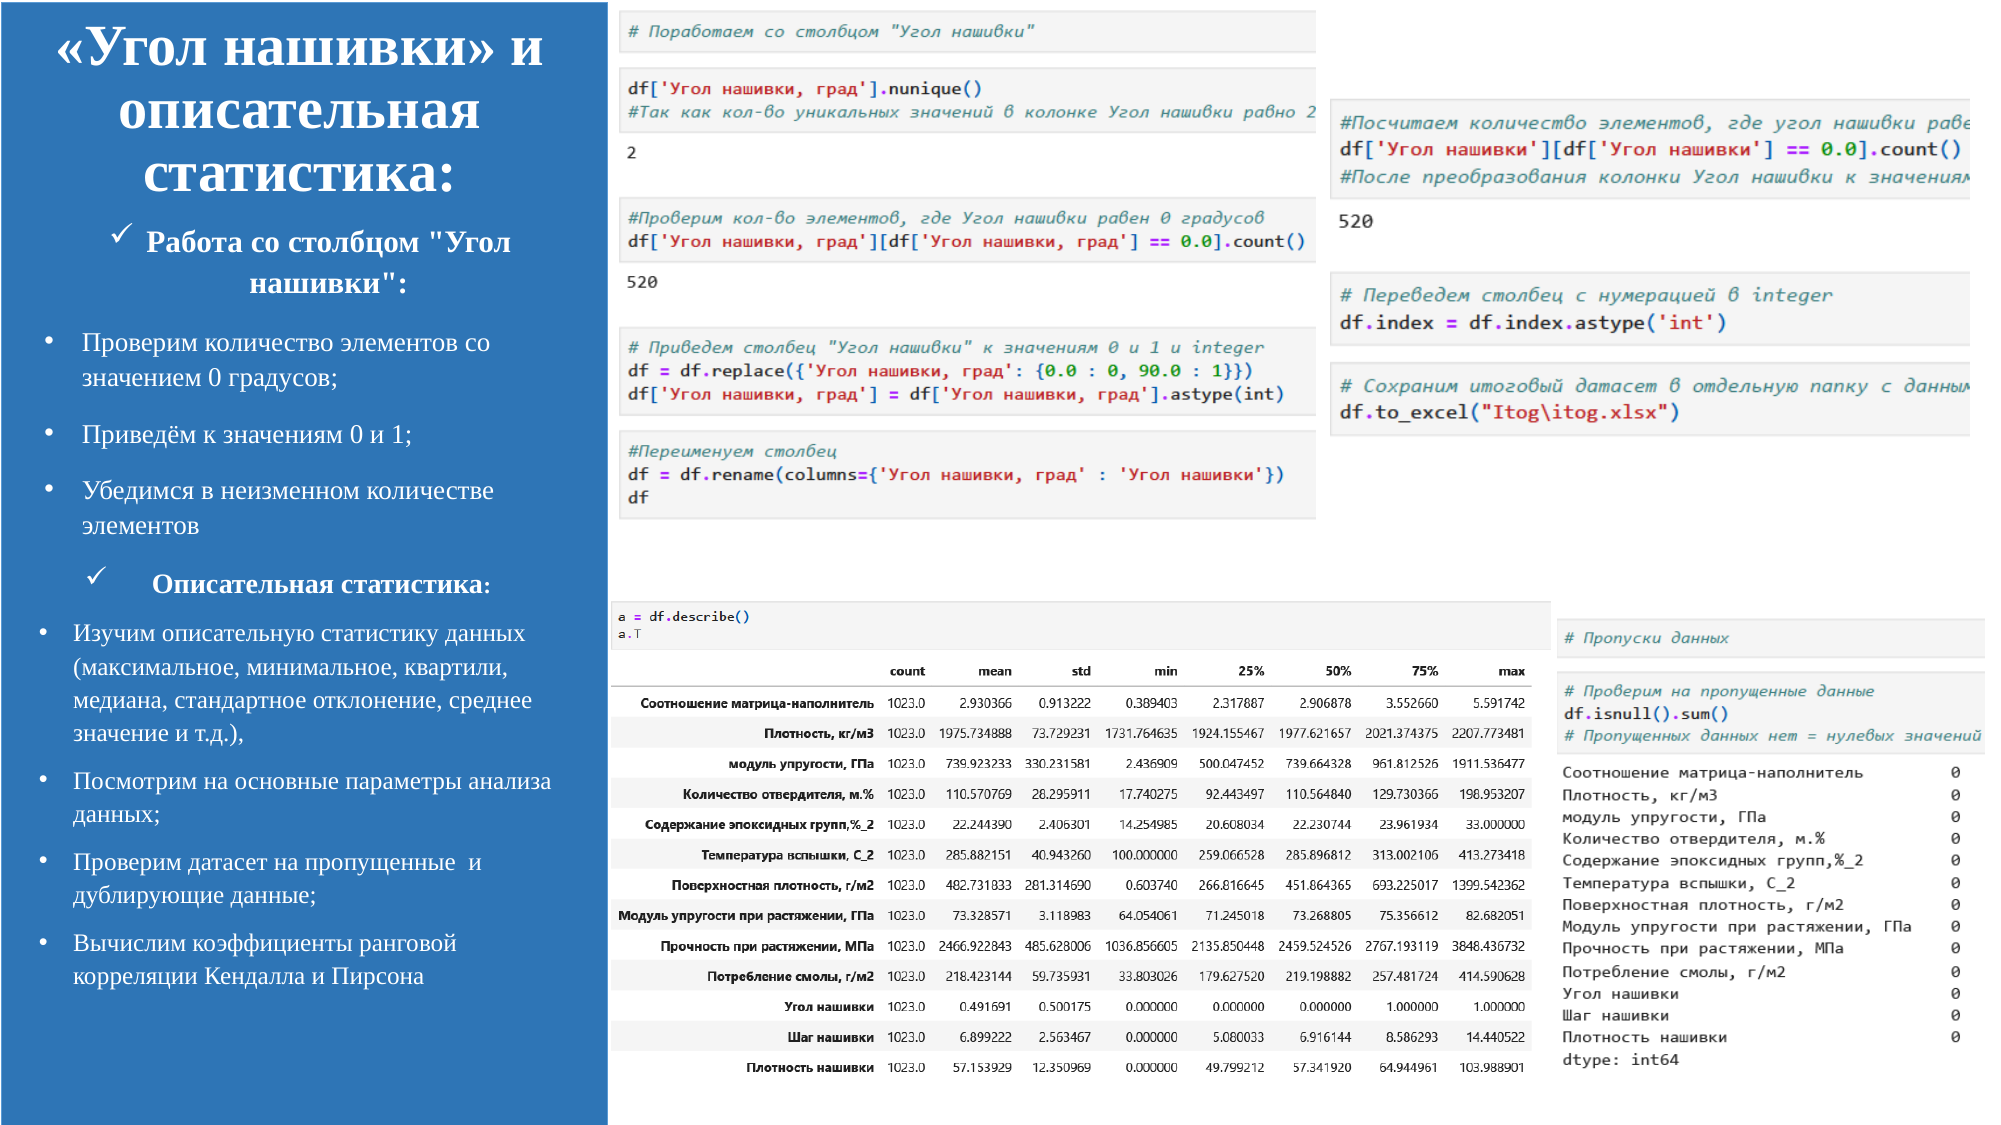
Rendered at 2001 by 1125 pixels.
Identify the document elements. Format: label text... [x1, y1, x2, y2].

text_box Работа со столбцом "Угол нашивки": Проверим количество элементов со значением 0 градусов; Приведём к значениям 0 и 1; Убедимся в неизменном количестве элементов [29, 203, 591, 555]
picture [1330, 95, 1970, 441]
picture [618, 8, 1316, 528]
picture [611, 597, 1551, 1097]
text_box [1, 2, 608, 1125]
text_box «Угол нашивки» и описательная статистика: [23, 8, 577, 246]
picture [1557, 615, 1985, 1078]
text_box Описательная статистика: Изучим описательную статистику данных (максимальное, минимальное, квартили, медиана, стандартное отклонение, среднее значение и т.д.), Посмотрим на основные параметры анализа данных; Проверим датасет на пропущенные и дублирующие данные; Вычислим коэффициенты ранговой корреляции Кендалла и Пирсона [23, 554, 585, 998]
